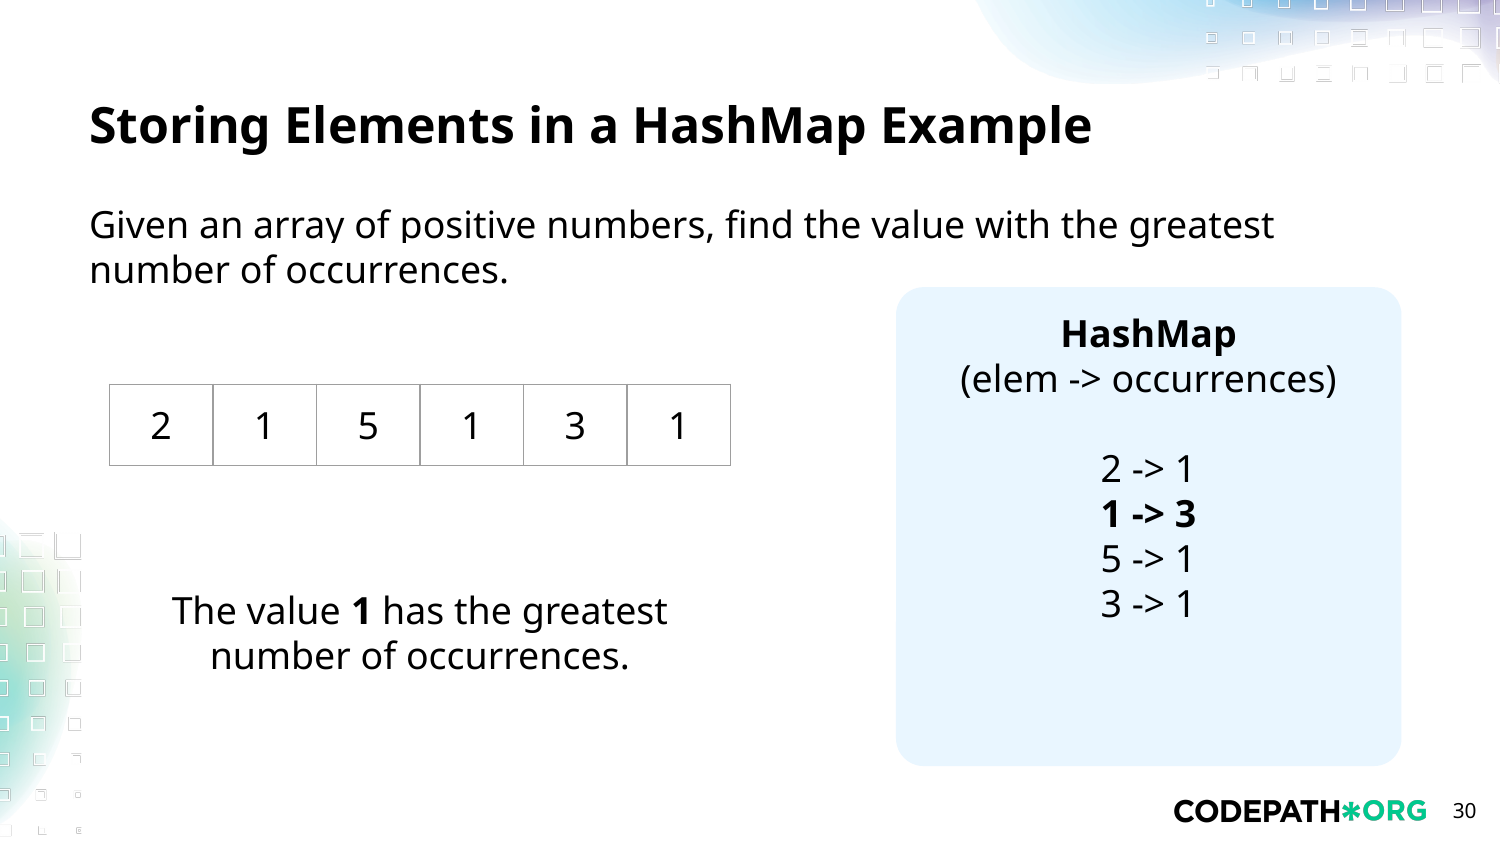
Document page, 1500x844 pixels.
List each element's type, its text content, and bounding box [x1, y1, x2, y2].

table_header 2 [110, 385, 212, 465]
text_box The value 1 has the greatest number of occurrences. [132, 571, 708, 697]
picture [950, 0, 1500, 96]
list Given an array of positive numbers, find the value with the greatest number of occurrences. [74, 185, 1426, 311]
picture [0, 451, 166, 844]
table_header 1 [214, 385, 316, 465]
slide_number ‹#› [1401, 786, 1492, 837]
text_box HashMap (elem -> occurrences) 2 -> 1 1 -> 3 5 -> 1 3 -> 1 [895, 287, 1402, 767]
table_header 1 [628, 385, 730, 465]
table_header 1 [421, 385, 523, 465]
table_header 3 [524, 385, 626, 465]
table_header 5 [317, 385, 419, 465]
picture [1173, 799, 1401, 823]
title Storing Elements in a HashMap Example [74, 78, 1426, 173]
